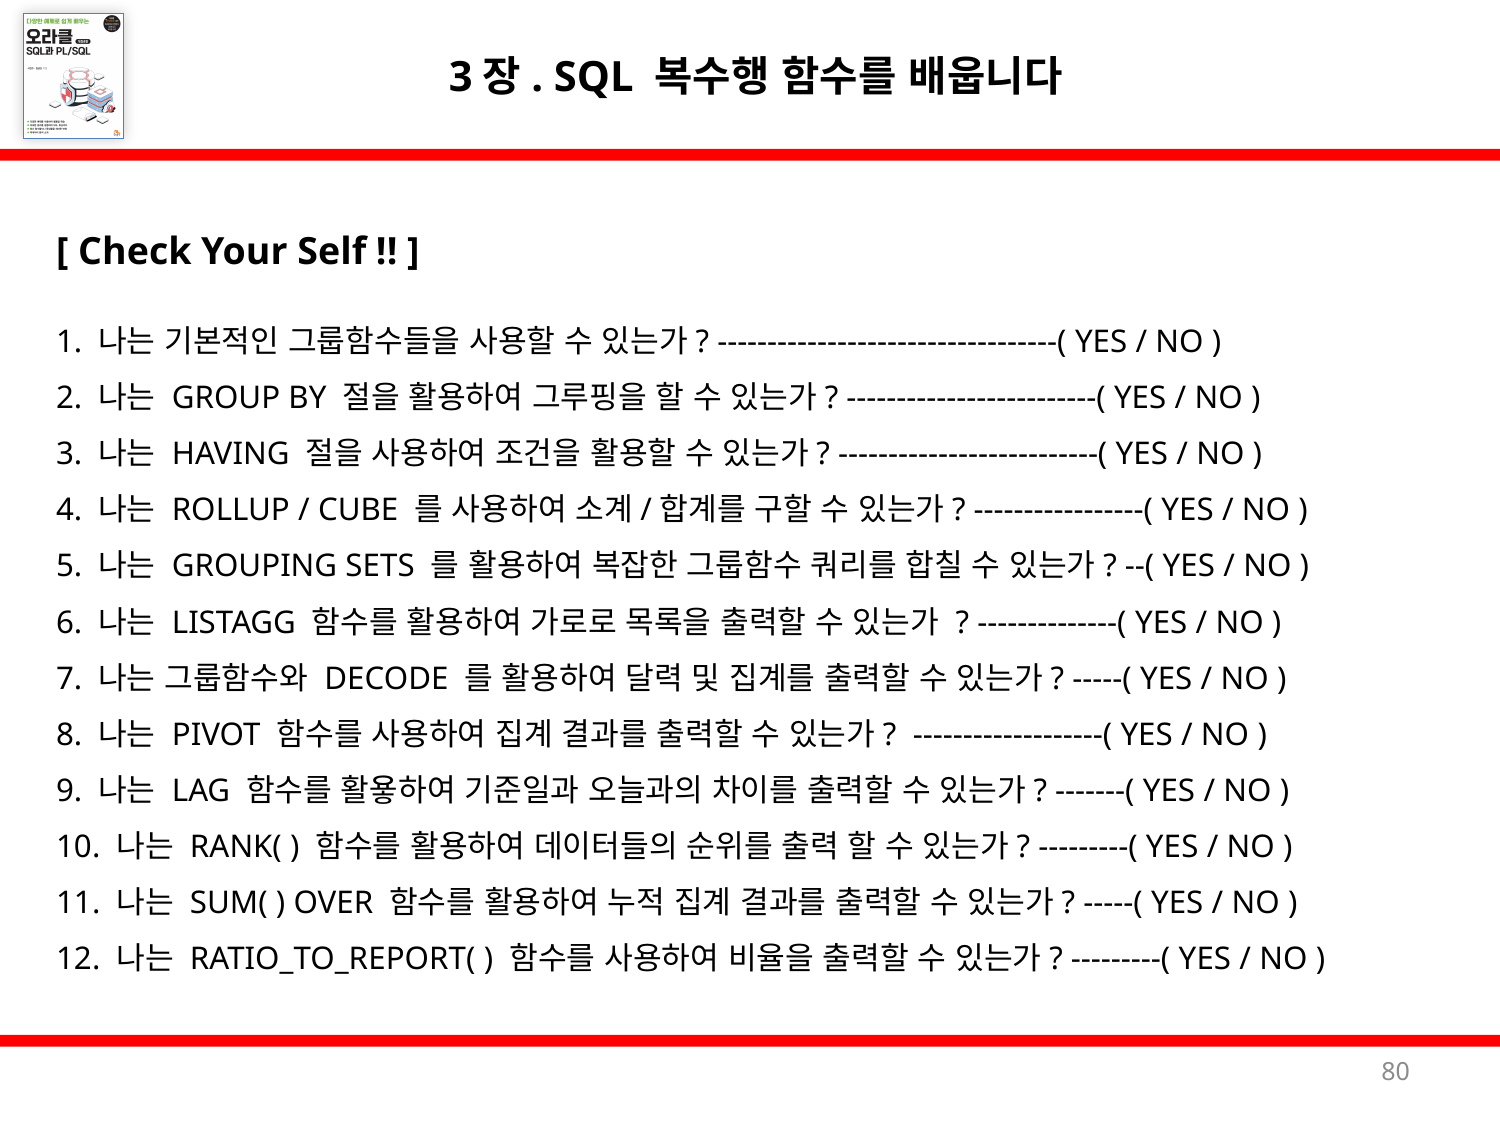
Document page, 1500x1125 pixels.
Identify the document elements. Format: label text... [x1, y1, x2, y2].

text_box 3장. SQL 복수행 함수를 배웁니다 [252, 0, 1260, 151]
text_box [0, 147, 1500, 163]
text_box [ Check Your Self !! ] [39, 194, 587, 289]
text_box [0, 1033, 1500, 1049]
text_box 1. 나는 기본적인 그룹함수들을 사용할 수 있는가? ----------------------------------( YES / NO ) 2. 나는 GROUP BY 절을 활용하여 그루핑을 할 수 있는가? -------------------------( YES / NO ) 3. 나는 HAVING 절을 사용하여 조건을 활용할 수 있는가? --------------------------( YES / NO ) 4. 나는 ROLLUP / CUBE 를 사용하여 소계/합계를 구할 수 있는가? -----------------( YES / NO ) 5. 나는 GROUPING SETS 를 활용하여 복잡한 그룹함수 쿼리를 합칠 수 있는가? --( YES / NO ) 6. 나는 LISTAGG 함수를 활용하여 가로로 목록을 출력할 수 있는가 ? --------------( YES / NO ) 7. 나는 그룹함수와 DECODE 를 활용하여 달력 및 집계를 출력할 수 있는가? -----( YES / NO ) 8. 나는 PIVOT 함수를 사용하여 집계 결과를 출력할 수 있는가? -------------------( YES / NO ) 9. 나는 LAG 함수를 활욯하여 기준일과 오늘과의 차이를 출력할 수 있는가? -------( YES / NO ) 10. 나는 RANK( ) 함수를 활용하여 데이터들의 순위를 출력 할 수 있는가? ---------( YES / NO ) 11. 나는 SUM( ) OVER 함수를 활용하여 누적 집계 결과를 출력할 수 있는가? -----( YES / NO ) 12. 나는 RATIO_TO_REPORT( ) 함수를 사용하여 비율을 출력할 수 있는가? ---------( YES / NO ) [39, 289, 1473, 990]
picture [23, 13, 125, 140]
slide_number 80 [1074, 1042, 1425, 1103]
